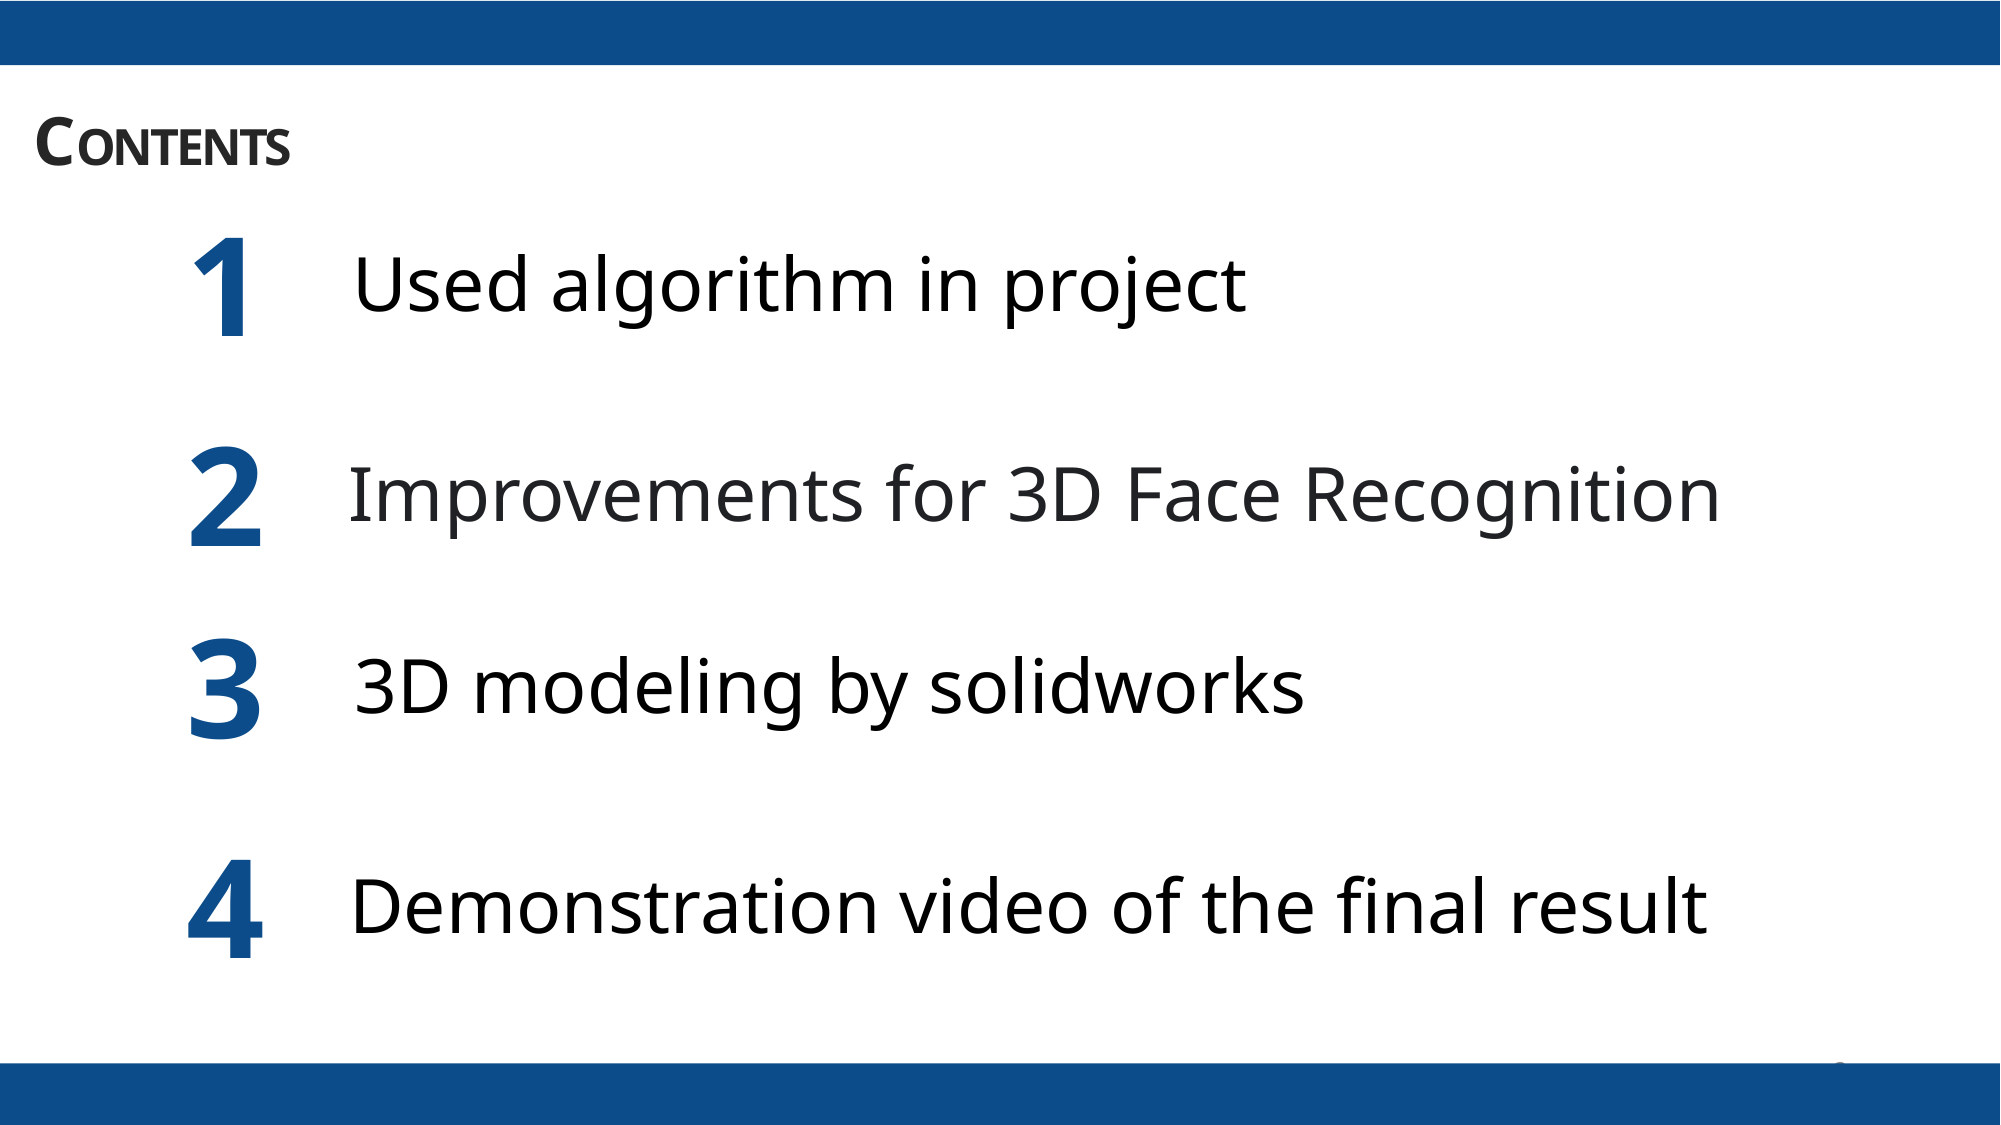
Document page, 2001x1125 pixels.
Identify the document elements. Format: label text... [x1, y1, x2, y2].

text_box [170, 401, 1729, 583]
text_box [0, 0, 2000, 66]
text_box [170, 813, 1715, 996]
text_box CONTENTS [17, 90, 324, 188]
slide_number 2 [1412, 1042, 1863, 1103]
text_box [170, 593, 1318, 776]
text_box [0, 1062, 2000, 1125]
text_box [170, 191, 1257, 373]
